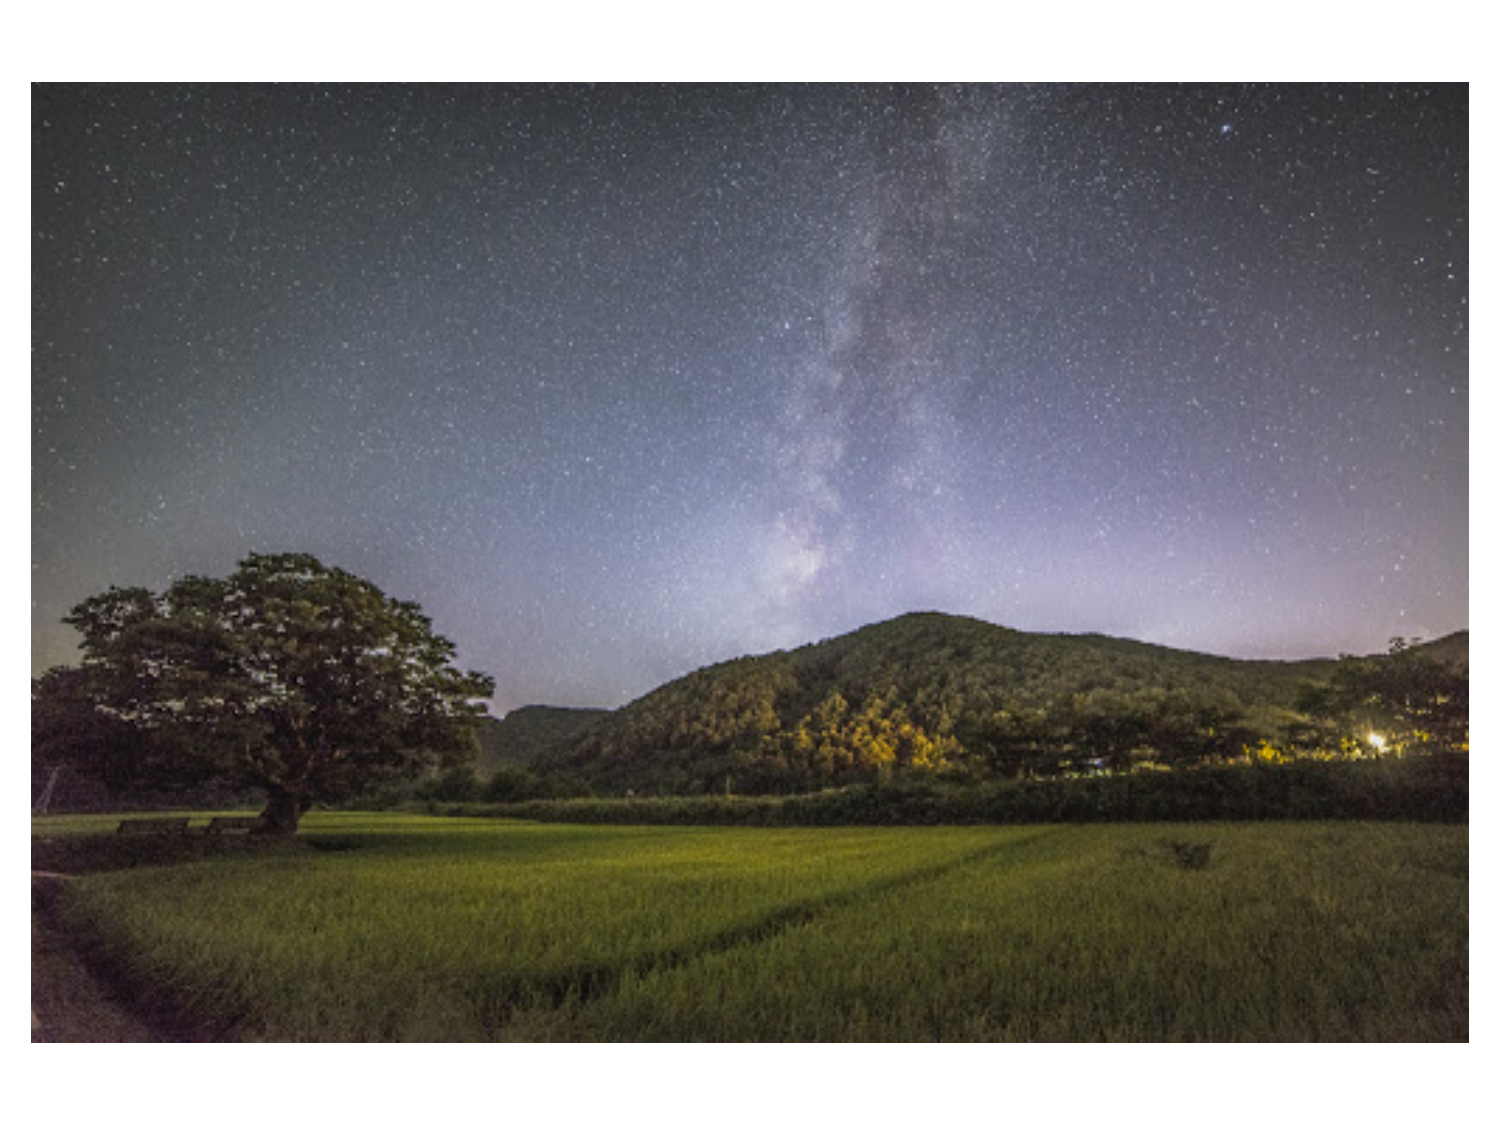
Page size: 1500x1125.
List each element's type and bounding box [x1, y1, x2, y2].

list [31, 82, 1469, 1043]
